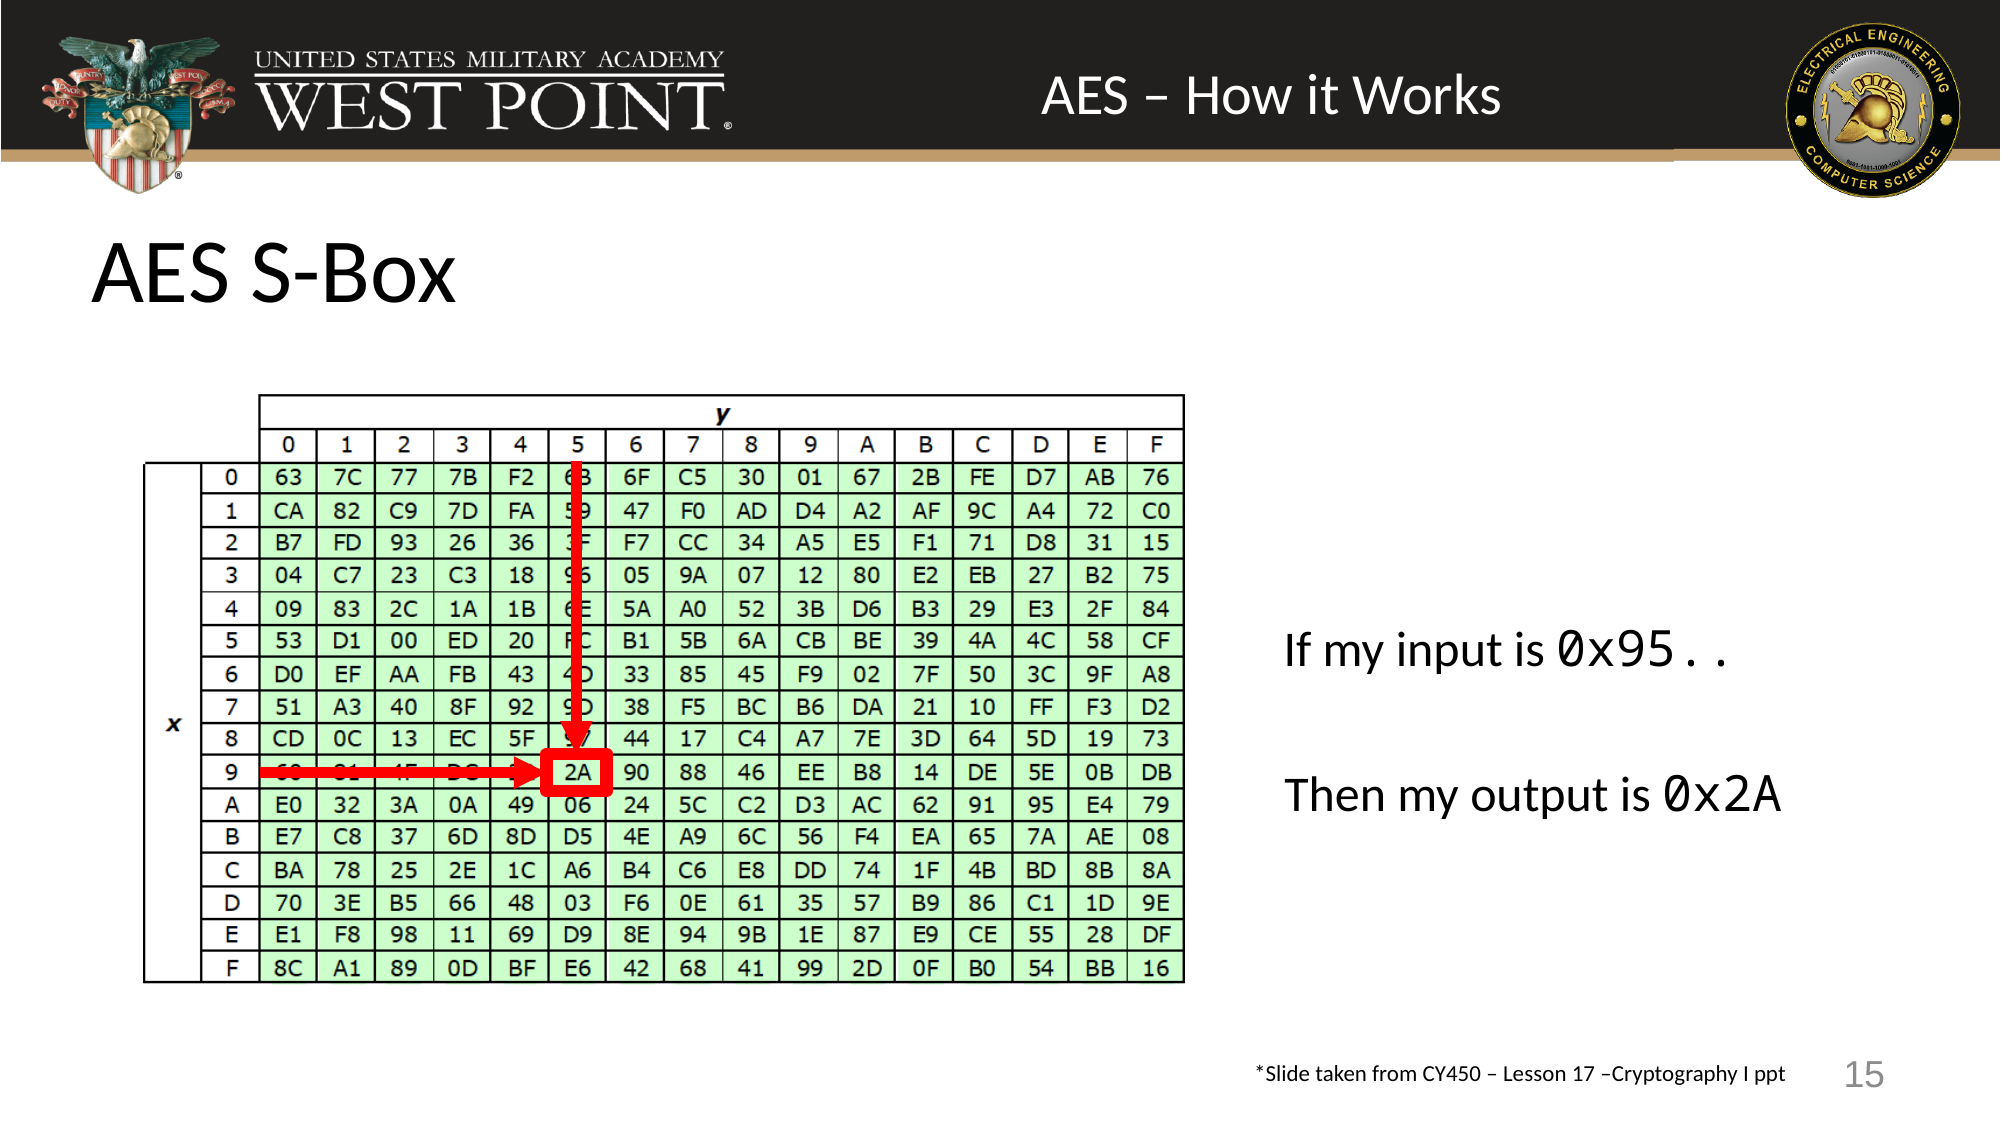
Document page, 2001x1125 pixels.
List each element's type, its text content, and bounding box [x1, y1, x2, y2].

text_box If my input is 0x95.. [1269, 609, 1856, 685]
picture [0, 0, 2000, 198]
text_box AES – How it Works [769, 48, 1775, 134]
slide_number 15 [1433, 1042, 1900, 1103]
text_box AES S-Box [56, 203, 492, 328]
text_box Then my output is 0x2A [1269, 753, 1857, 829]
picture [143, 393, 1185, 988]
text_box *Slide taken from CY450 – Lesson 17 –Cryptography I ppt [1239, 1051, 1827, 1094]
